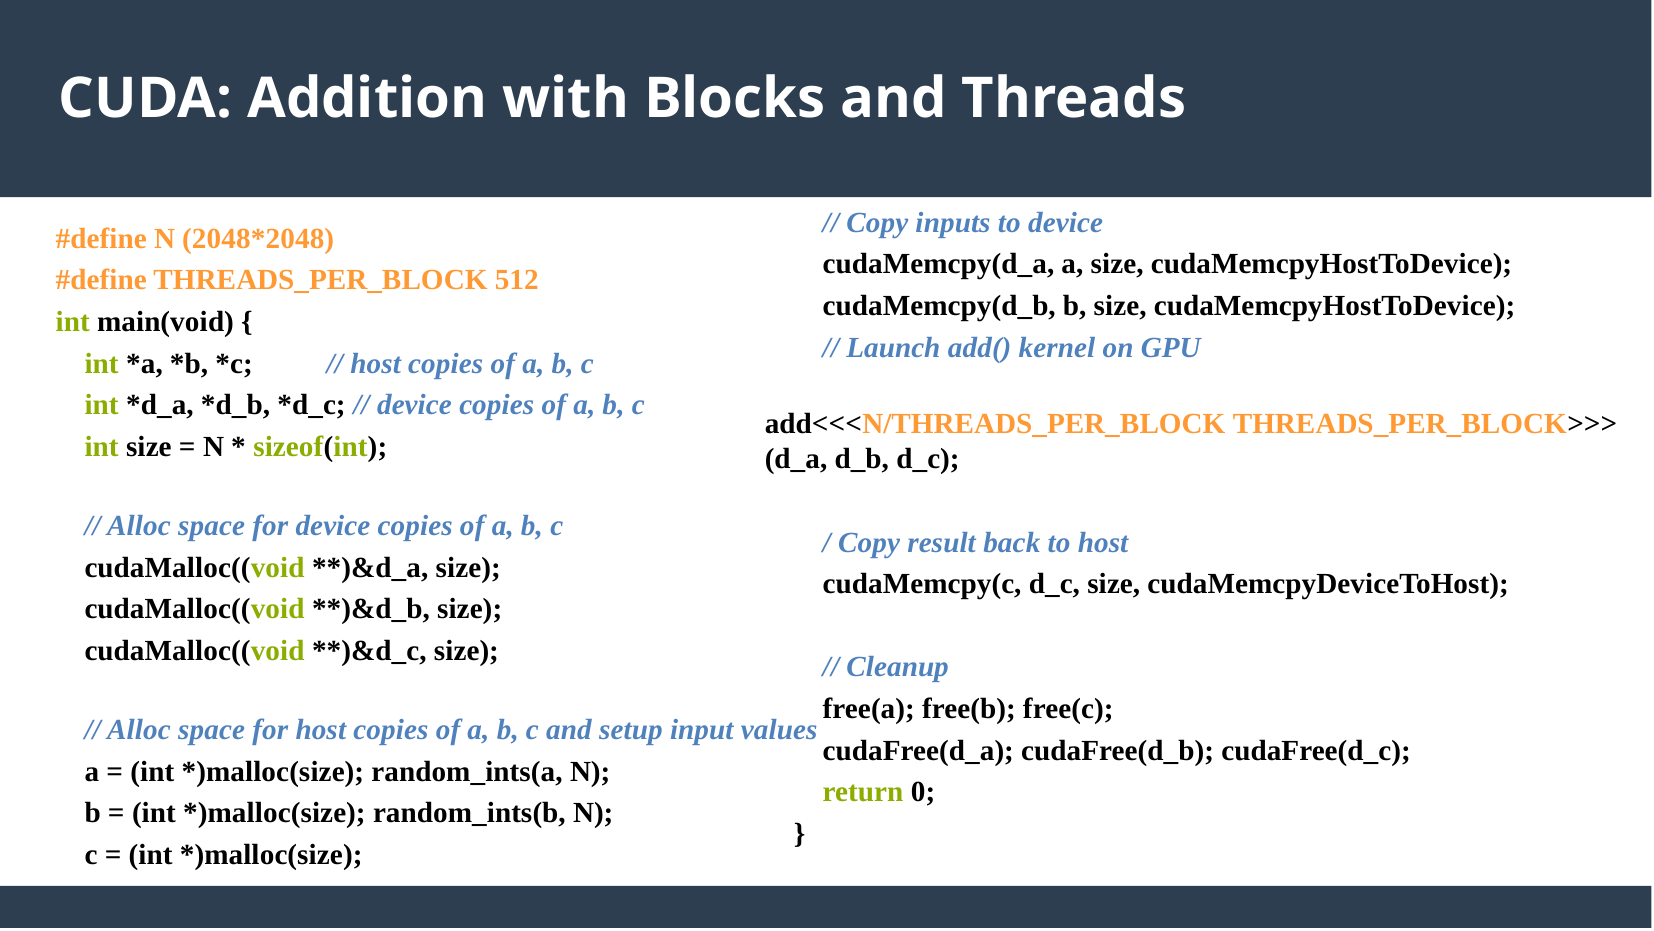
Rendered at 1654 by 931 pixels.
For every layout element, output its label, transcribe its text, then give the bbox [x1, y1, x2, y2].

text_box #define N (2048*2048) #define THREADS_PER_BLOCK 512 int main(void) { int *a, *b, *c; // host copies of a, b, c int *d_a, *d_b, *d_c; // device copies of a, b, c int size = N * sizeof(int); // Alloc space for device copies of a, b, c cudaMalloc((void **)&d_a, size); cudaMalloc((void **)&d_b, size); cudaMalloc((void **)&d_c, size); // Alloc space for host copies of a, b, c and setup input values a = (int *)malloc(size); random_ints(a, N); b = (int *)malloc(size); random_ints(b, N); c = (int *)malloc(size); [11, 211, 1654, 909]
text_box CUDA: Addition with Blocks and Threads [58, 37, 1593, 153]
text_box // Copy inputs to device cudaMemcpy(d_a, a, size, cudaMemcpyHostToDevice); cudaMemcpy(d_b, b, size, cudaMemcpyHostToDevice); // Launch add() kernel on GPU add<<<N/THREADS_PER_BLOCK,THREADS_PER_BLOCK>>>(d_a, d_b, d_c); / Copy result back to host cudaMemcpy(c, d_c, size, cudaMemcpyDeviceToHost); // Cleanup free(a); free(b); free(c); cudaFree(d_a); cudaFree(d_b); cudaFree(d_c); return 0; } [750, 195, 1642, 880]
